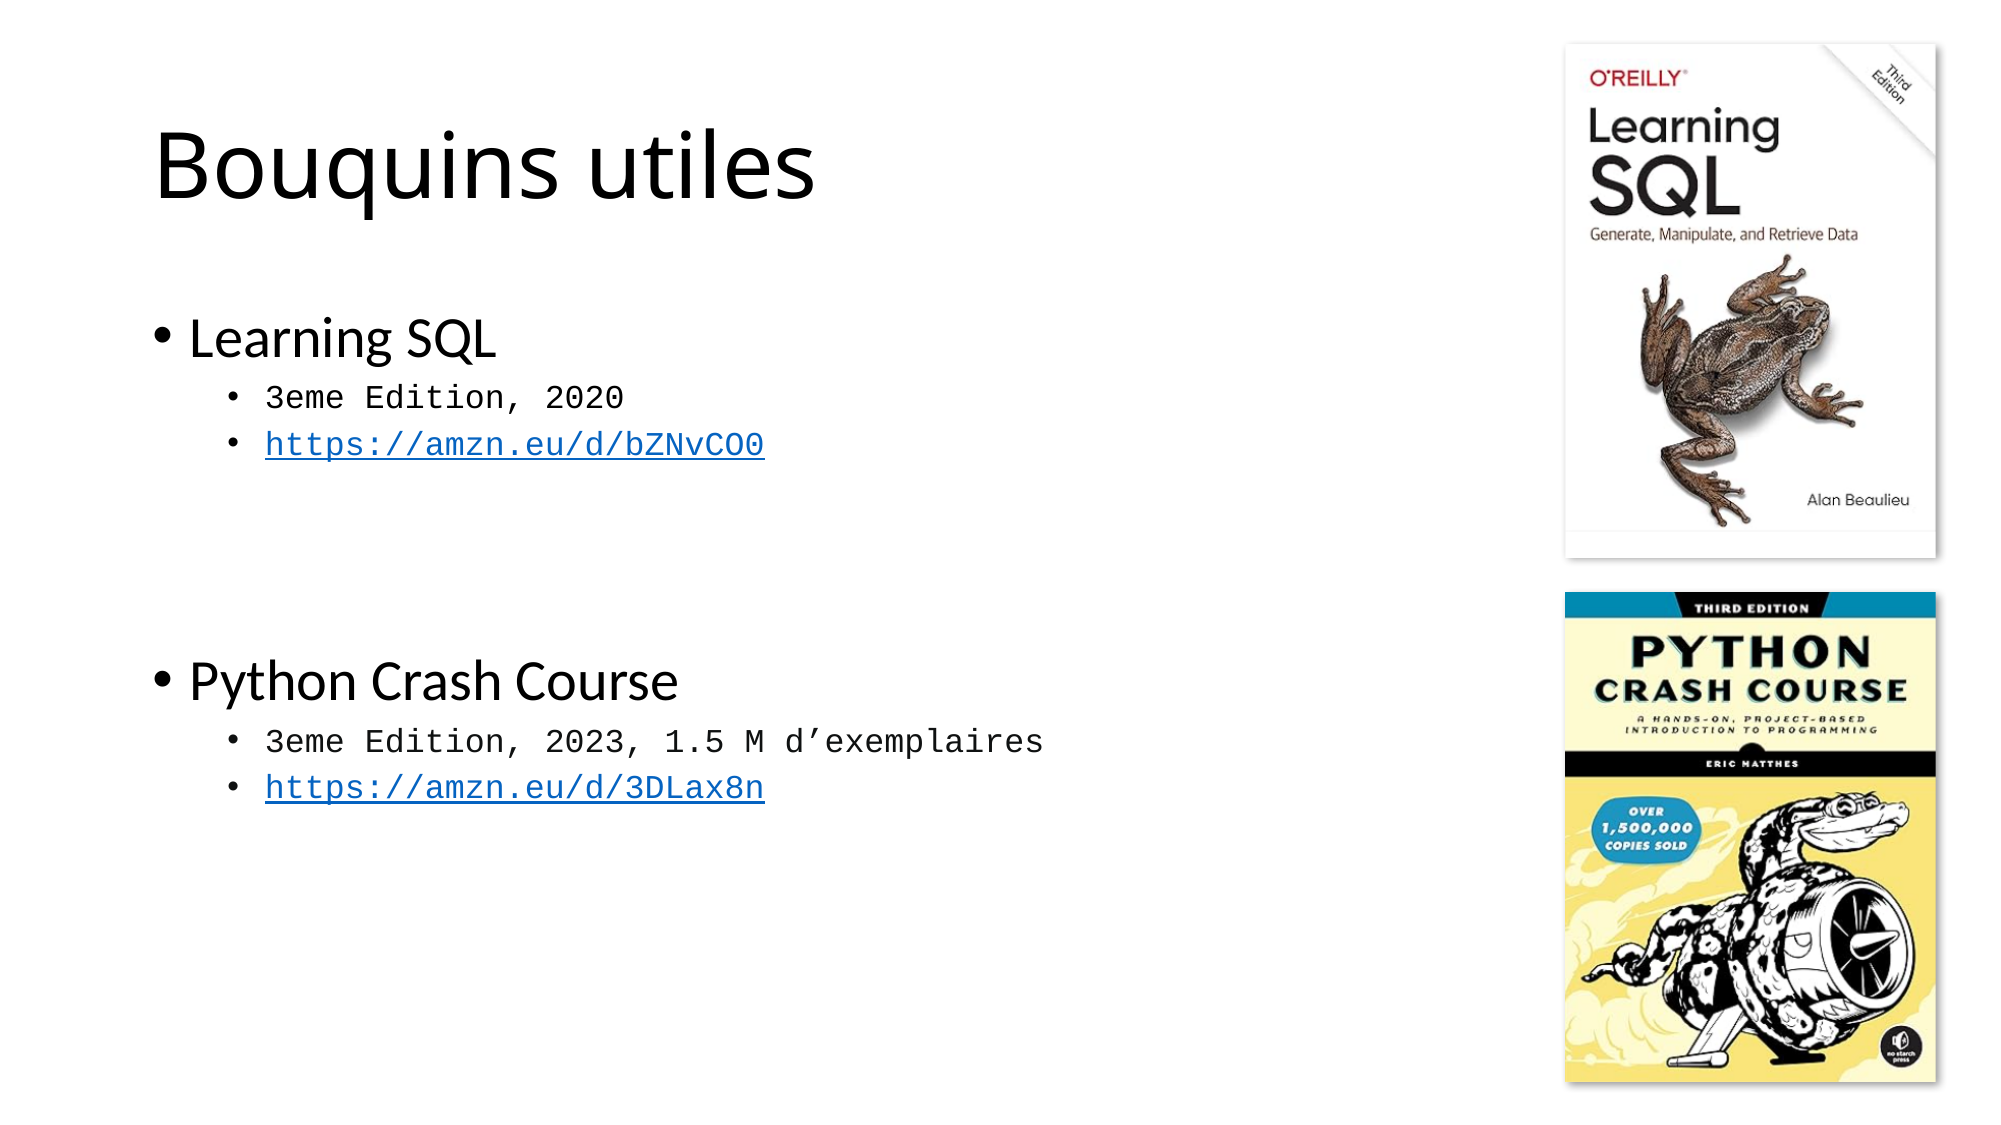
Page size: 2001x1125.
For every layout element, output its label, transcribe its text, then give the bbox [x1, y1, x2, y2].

list Learning SQL 3eme Edition, 2020 https://amzn.eu/d/bZNvCO0 Python Crash Course 3eme Edition, 2023, 1.5 M d’exemplaires https://amzn.eu/d/3DLax8n [137, 299, 1863, 1014]
picture [1565, 592, 1936, 1082]
picture [1565, 44, 1936, 558]
title Bouquins utiles [137, 59, 1563, 278]
